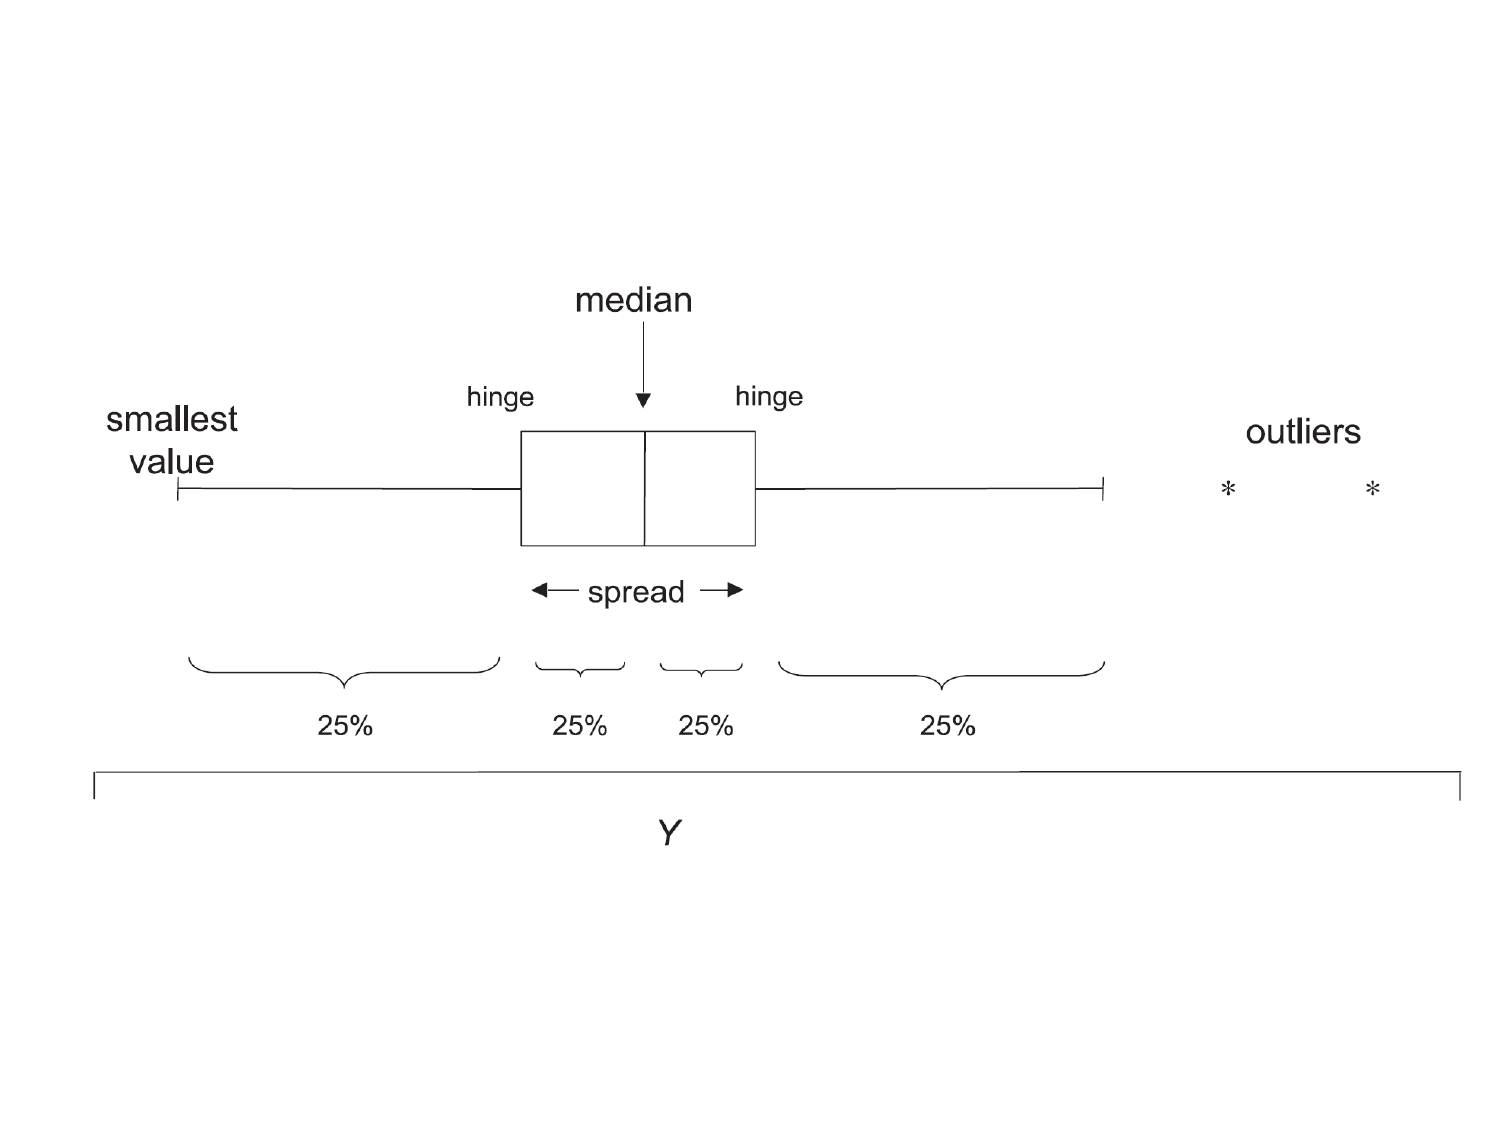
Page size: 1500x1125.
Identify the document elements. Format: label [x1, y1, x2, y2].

picture [0, 246, 1483, 879]
